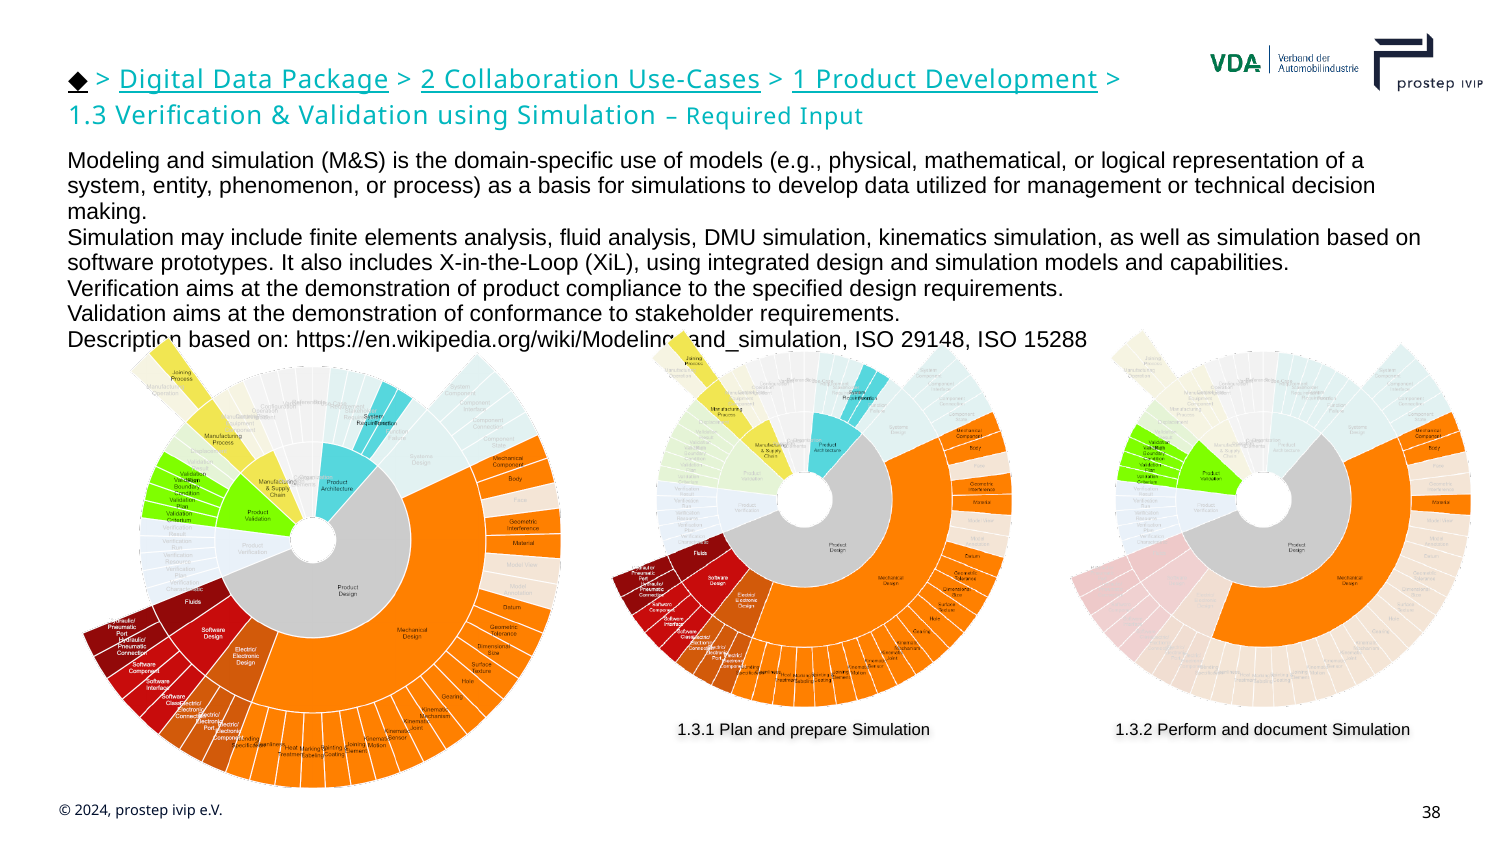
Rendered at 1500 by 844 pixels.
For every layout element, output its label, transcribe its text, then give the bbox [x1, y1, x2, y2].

text_box 1.3.1 Plan and prepare Simulation [596, 718, 1012, 802]
picture [1055, 291, 1471, 708]
picture [64, 291, 562, 789]
title ◆ > Digital Data Package > 2 Collaboration Use-Cases > 1 Product Development > 1.3 Verification & Validation using Simulation – Required Input [53, 55, 1177, 140]
picture [596, 291, 1012, 708]
picture [1373, 32, 1483, 92]
text_box 1.3.2 Perform and document Simulation [1055, 718, 1471, 802]
table_header Modeling and simulation (M&S) is the domain-specific use of models (e.g., physical, mathematical, or logical representation of a system, entity, phenomenon, or process) as a basis for simulations to develop data utilized for management or technical decision making. Simulation may include finite elements analysis, fluid analysis, DMU simulation, kinematics simulation, as well as simulation based on software prototypes. It also includes X-in-the-Loop (XiL), using integrated design and simulation models and capabilities. Verification aims at the demonstration of product compliance to the specified design requirements. Validation aims at the demonstration of conformance to stakeholder requirements. Description based on: https://en.wikipedia.org/wiki/Modeling_and_simulation, ISO 29148, ISO 15288 [52, 140, 1447, 360]
picture [1208, 43, 1360, 75]
